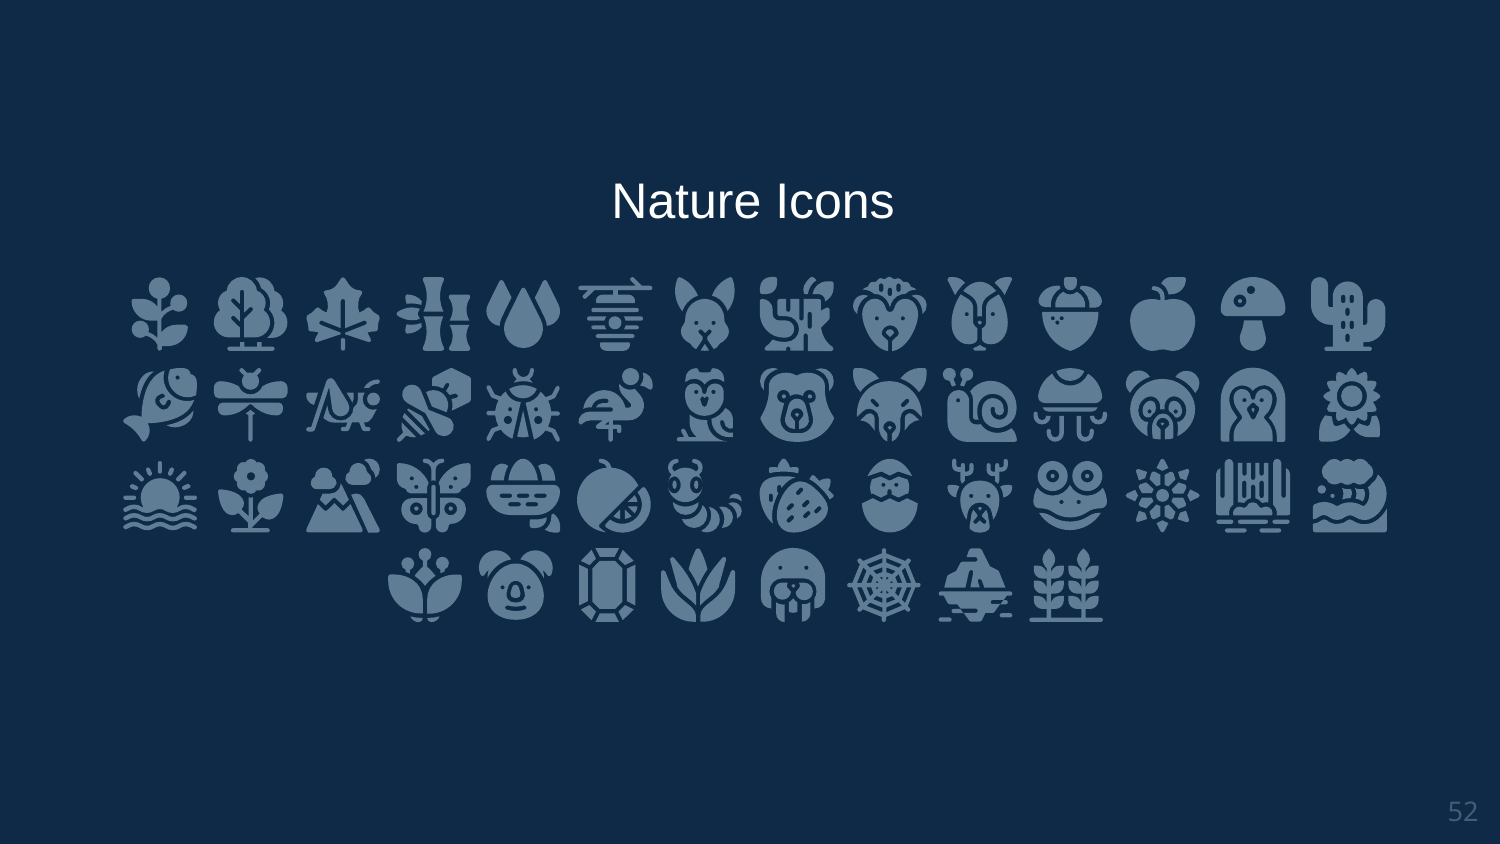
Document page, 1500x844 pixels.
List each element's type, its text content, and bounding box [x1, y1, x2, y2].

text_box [122, 367, 198, 442]
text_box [861, 458, 919, 533]
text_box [760, 547, 826, 623]
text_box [667, 458, 743, 533]
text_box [578, 276, 653, 352]
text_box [1220, 276, 1286, 351]
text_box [395, 276, 472, 351]
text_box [213, 276, 288, 351]
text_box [305, 277, 381, 351]
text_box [1318, 367, 1381, 442]
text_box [396, 458, 471, 533]
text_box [213, 367, 288, 442]
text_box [578, 547, 636, 623]
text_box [1033, 460, 1108, 531]
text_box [852, 367, 927, 442]
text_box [576, 458, 654, 533]
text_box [482, 279, 564, 349]
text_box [478, 550, 554, 621]
slide_number ‹#› [1403, 779, 1494, 844]
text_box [486, 458, 561, 533]
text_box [396, 367, 471, 442]
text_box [1220, 367, 1286, 443]
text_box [1124, 458, 1201, 533]
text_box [1033, 367, 1108, 442]
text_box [485, 367, 561, 442]
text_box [387, 547, 463, 623]
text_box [217, 458, 284, 533]
text_box [1311, 277, 1386, 351]
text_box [577, 367, 653, 442]
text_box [1215, 458, 1291, 533]
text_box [1312, 458, 1388, 533]
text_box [852, 276, 927, 352]
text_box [759, 367, 835, 443]
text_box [1125, 370, 1200, 440]
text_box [946, 276, 1013, 351]
text_box [131, 277, 188, 351]
title Nature Icons [175, 153, 1332, 233]
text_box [676, 367, 734, 442]
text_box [1129, 276, 1196, 352]
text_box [938, 548, 1013, 622]
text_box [674, 276, 736, 352]
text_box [759, 458, 835, 533]
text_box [759, 276, 835, 352]
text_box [305, 377, 381, 432]
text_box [660, 548, 736, 622]
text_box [305, 458, 381, 533]
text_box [1037, 276, 1104, 352]
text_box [122, 460, 198, 531]
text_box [942, 367, 1018, 443]
text_box [1029, 548, 1103, 622]
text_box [947, 458, 1013, 533]
text_box [847, 548, 921, 623]
